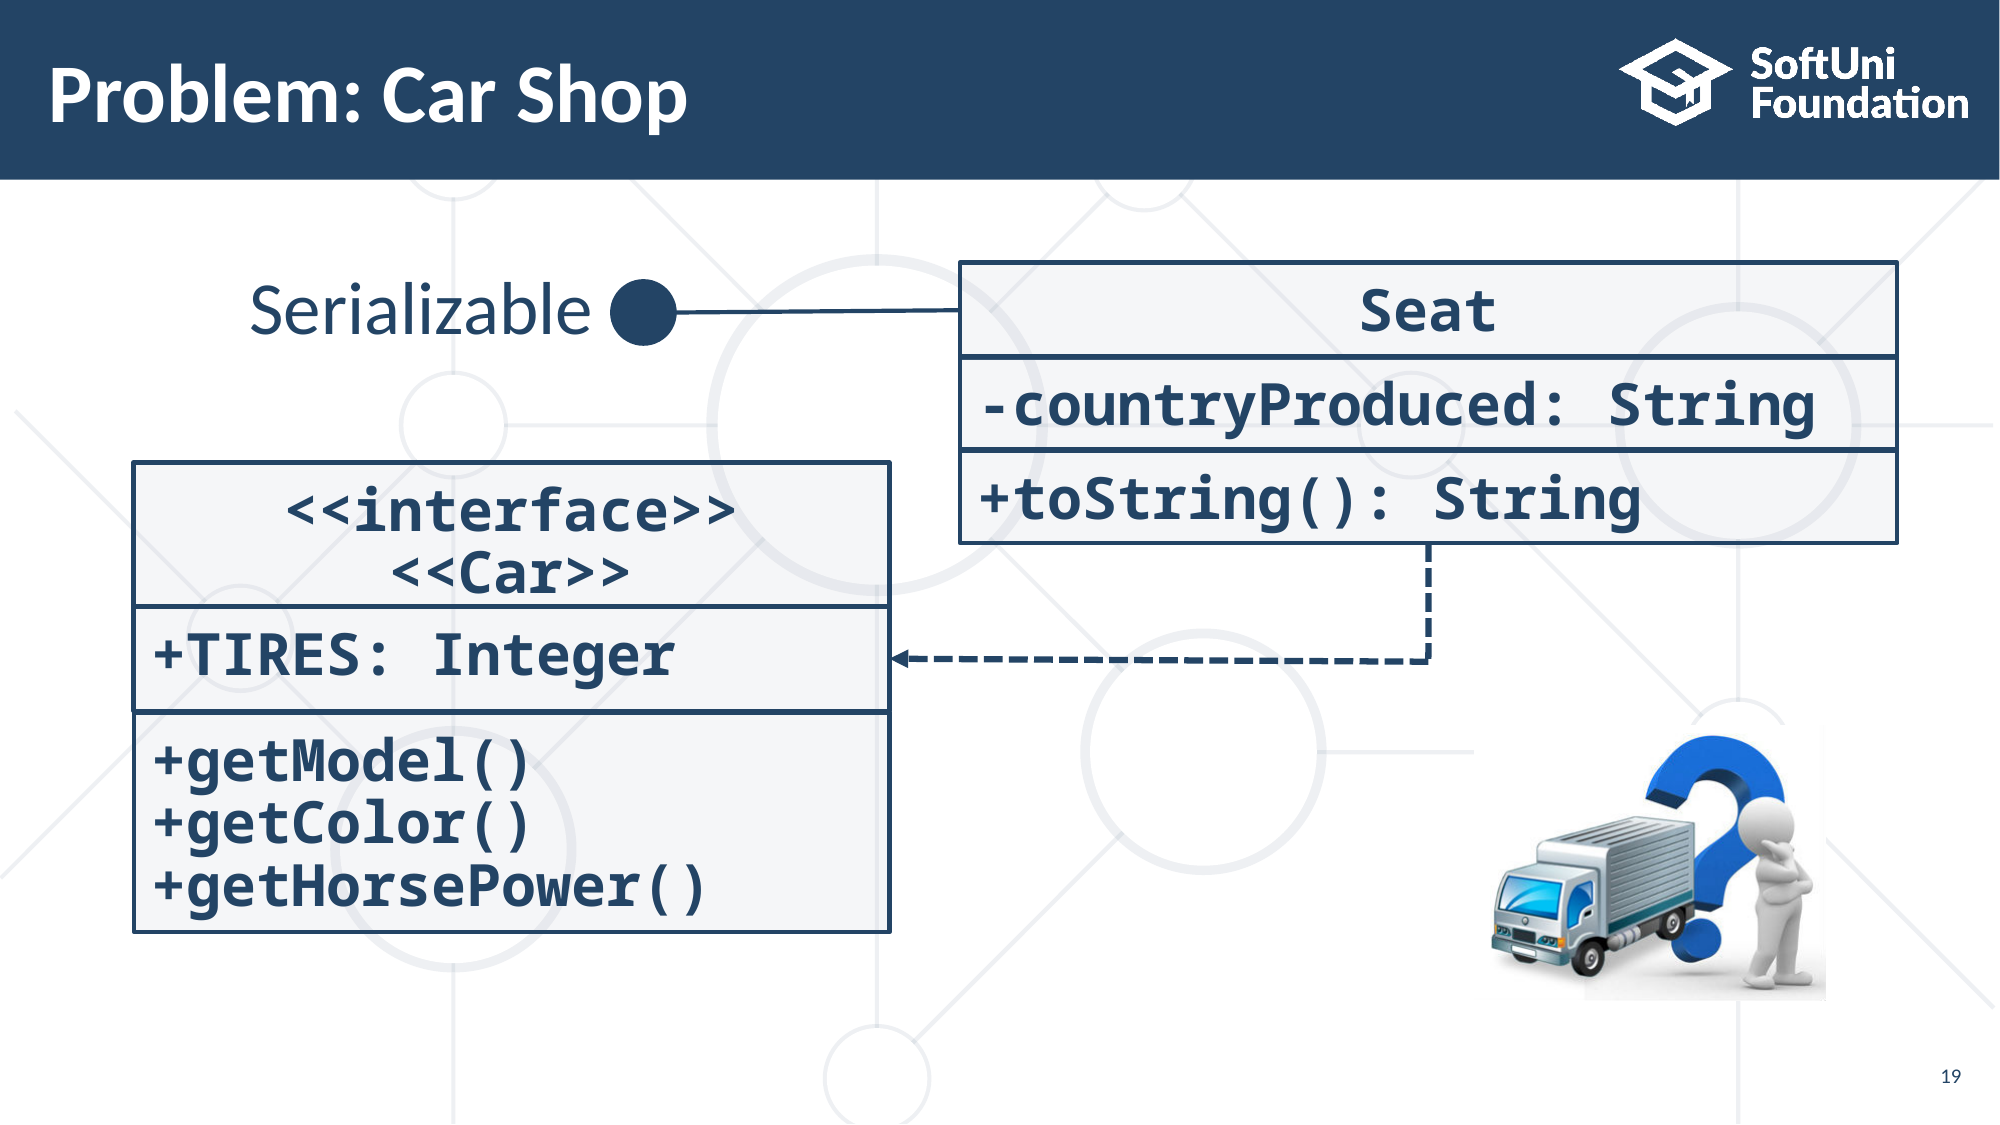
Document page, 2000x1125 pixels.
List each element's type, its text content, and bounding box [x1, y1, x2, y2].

picture [1474, 724, 1827, 1002]
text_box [674, 309, 960, 313]
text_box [959, 262, 1898, 544]
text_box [889, 658, 1429, 662]
text_box [610, 279, 677, 346]
picture [1618, 38, 1968, 126]
slide_number 19 [1896, 1049, 1968, 1101]
title Problem: Car Shop [31, 16, 1591, 162]
text_box Serializable [234, 251, 609, 357]
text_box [133, 462, 890, 933]
